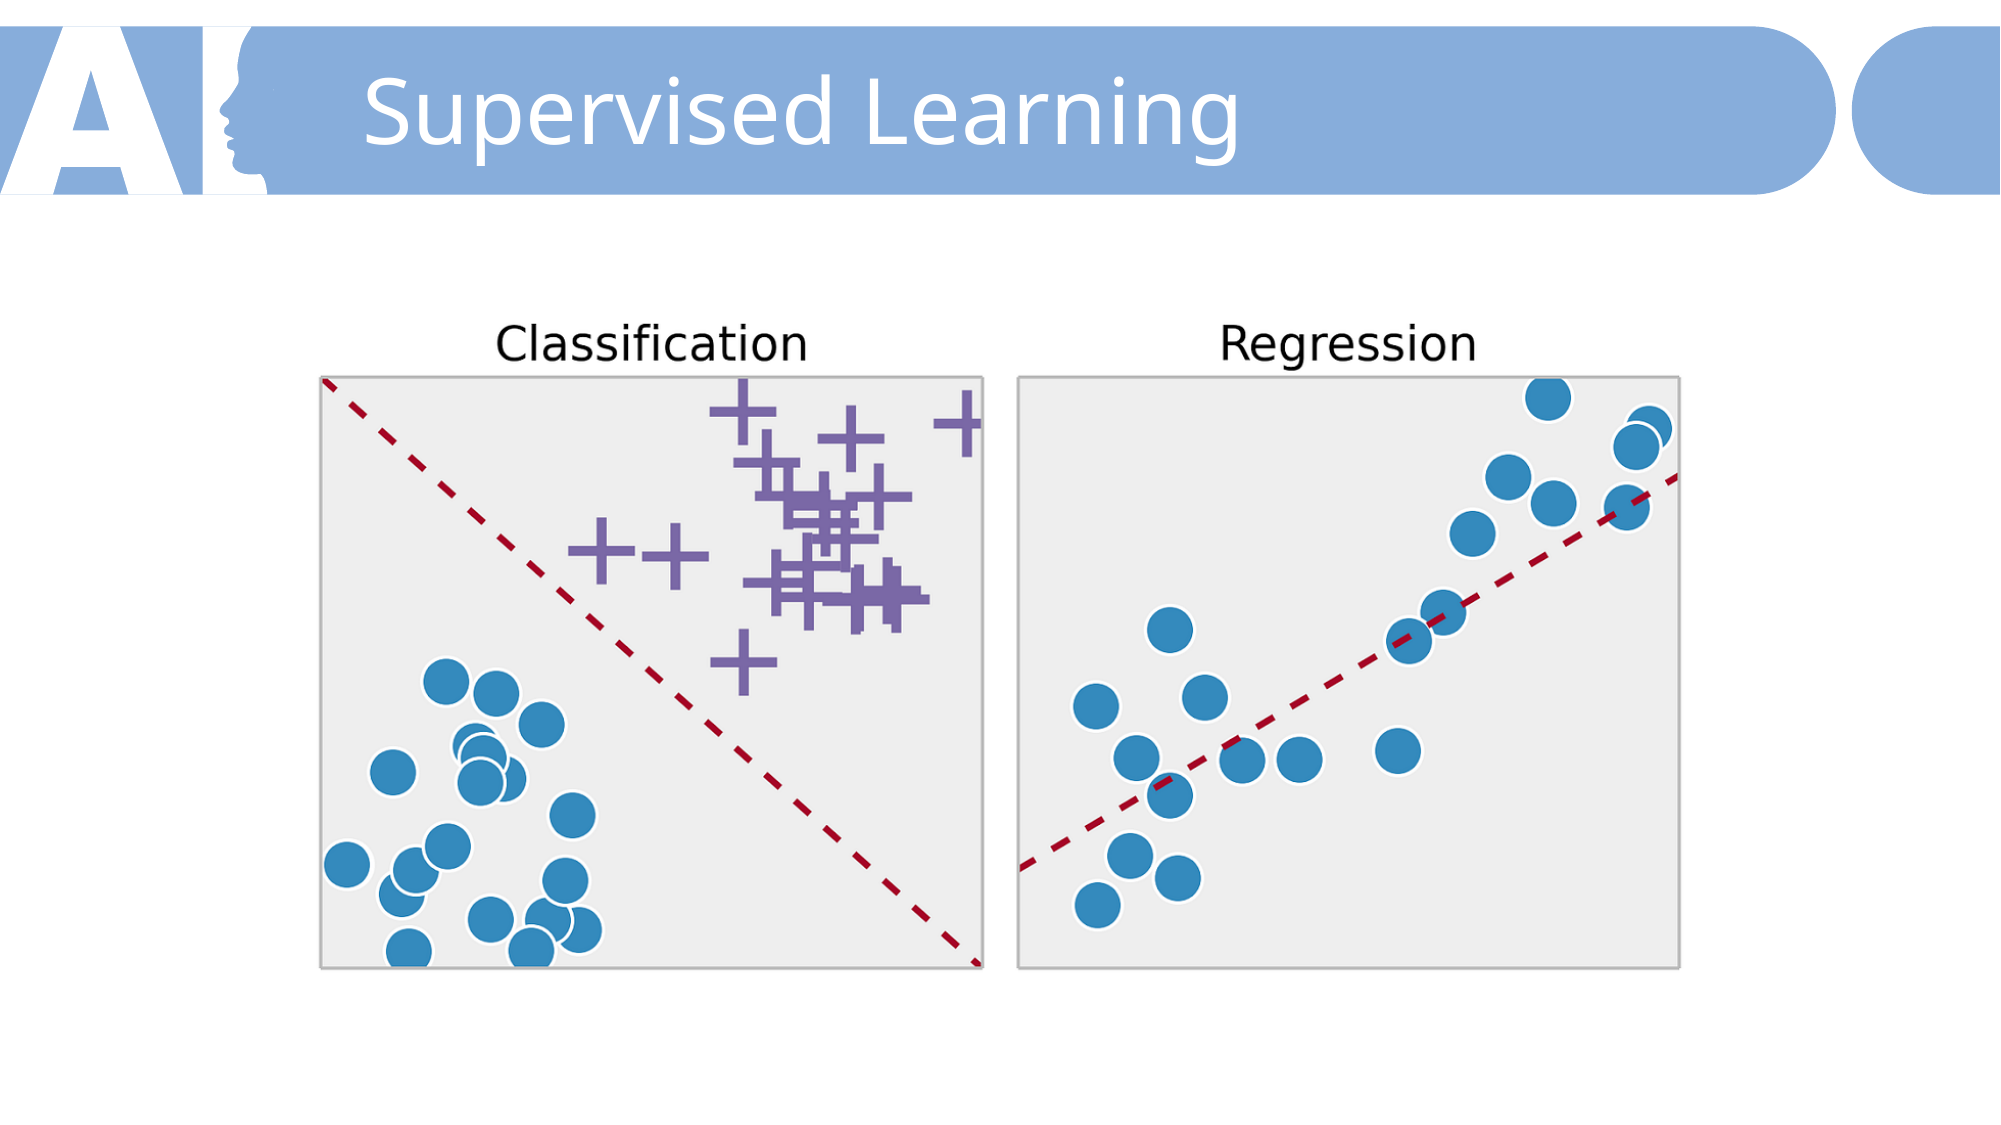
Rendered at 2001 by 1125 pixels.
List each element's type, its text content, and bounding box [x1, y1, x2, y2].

list Supervised Learning [347, 55, 1952, 175]
picture [285, 288, 1715, 1004]
